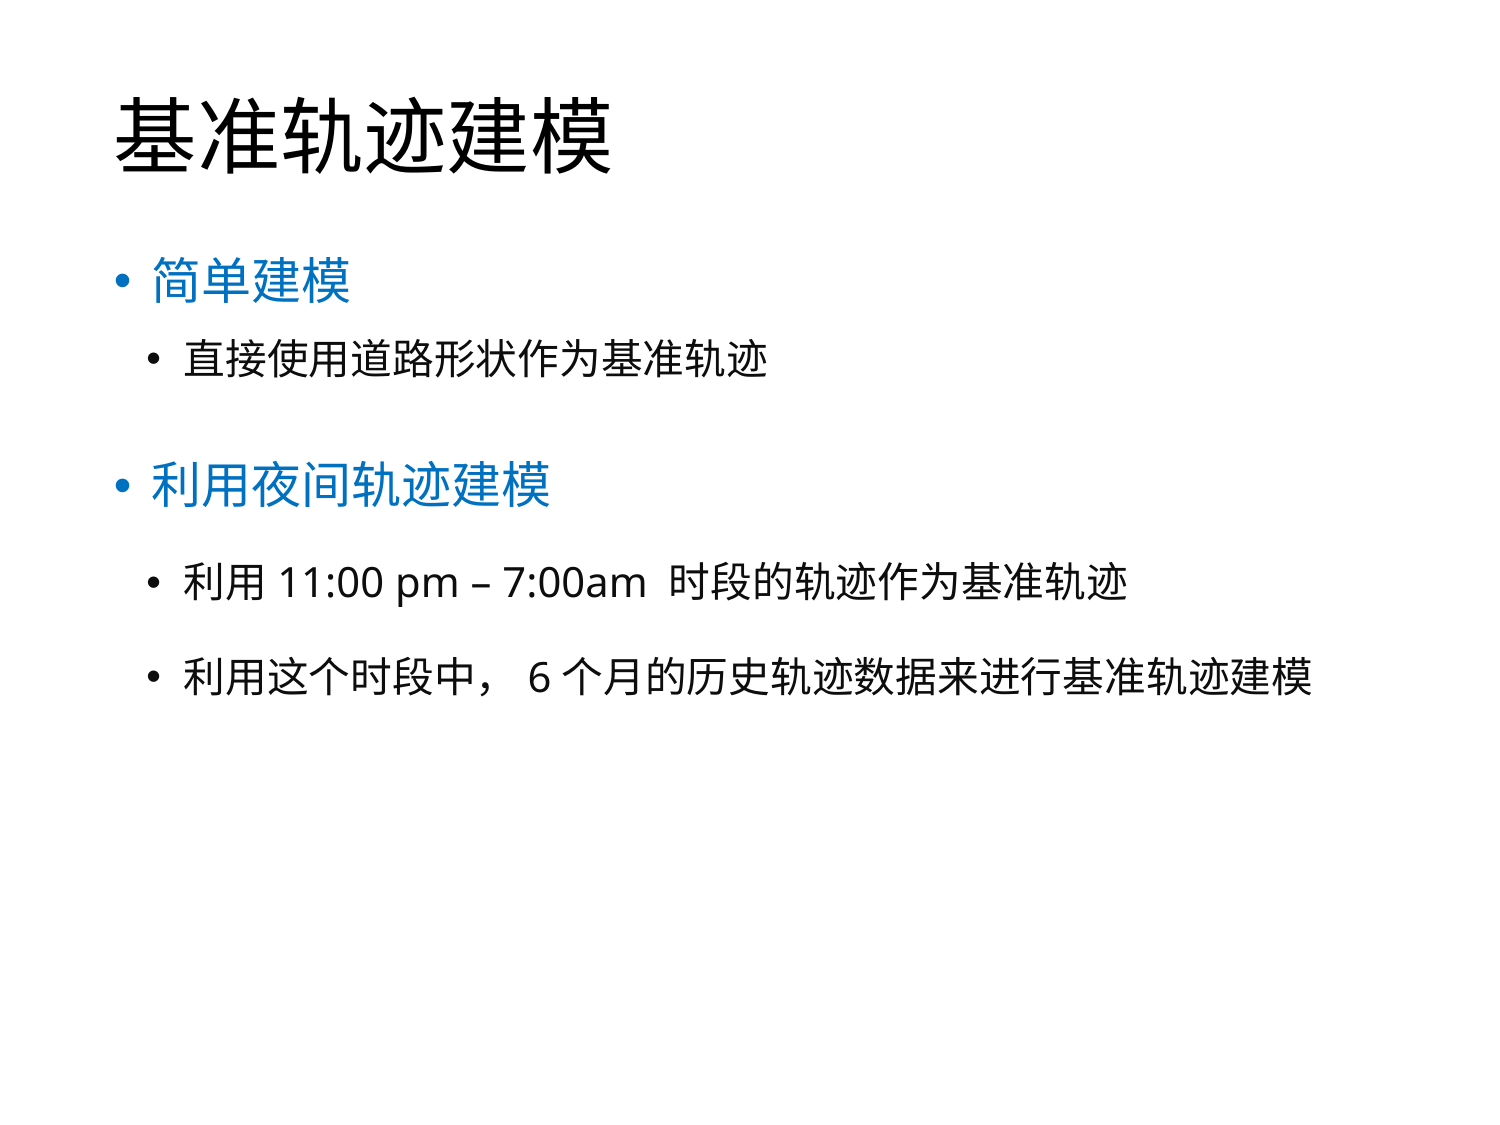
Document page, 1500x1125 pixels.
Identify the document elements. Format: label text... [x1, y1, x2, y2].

list 简单建模 [98, 249, 405, 331]
text_box 直接使用道路形状作为基准轨迹 [131, 330, 1359, 413]
text_box 利用夜间轨迹建模 [98, 453, 582, 535]
text_box 利用这个时段中，6个月的历史轨迹数据来进行基准轨迹建模 [131, 649, 1430, 724]
title 基准轨迹建模 [98, 31, 656, 250]
text_box 利用11:00 pm – 7:00am 时段的轨迹作为基准轨迹 [131, 554, 1183, 630]
